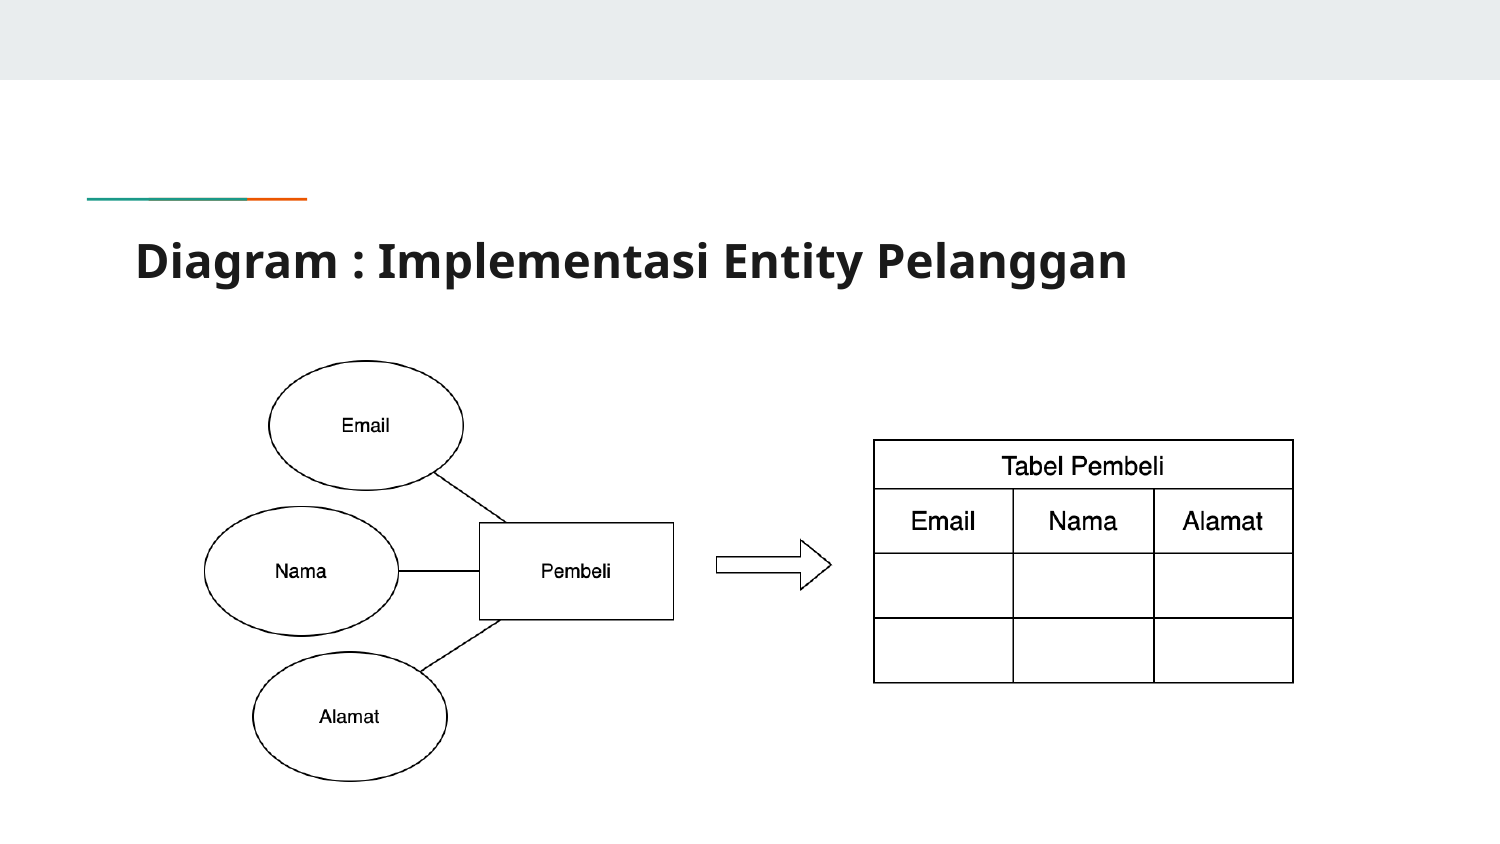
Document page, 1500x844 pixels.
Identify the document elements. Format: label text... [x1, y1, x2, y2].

title Diagram : Implementasi Entity Pelanggan [119, 216, 1381, 305]
picture [162, 328, 1338, 819]
